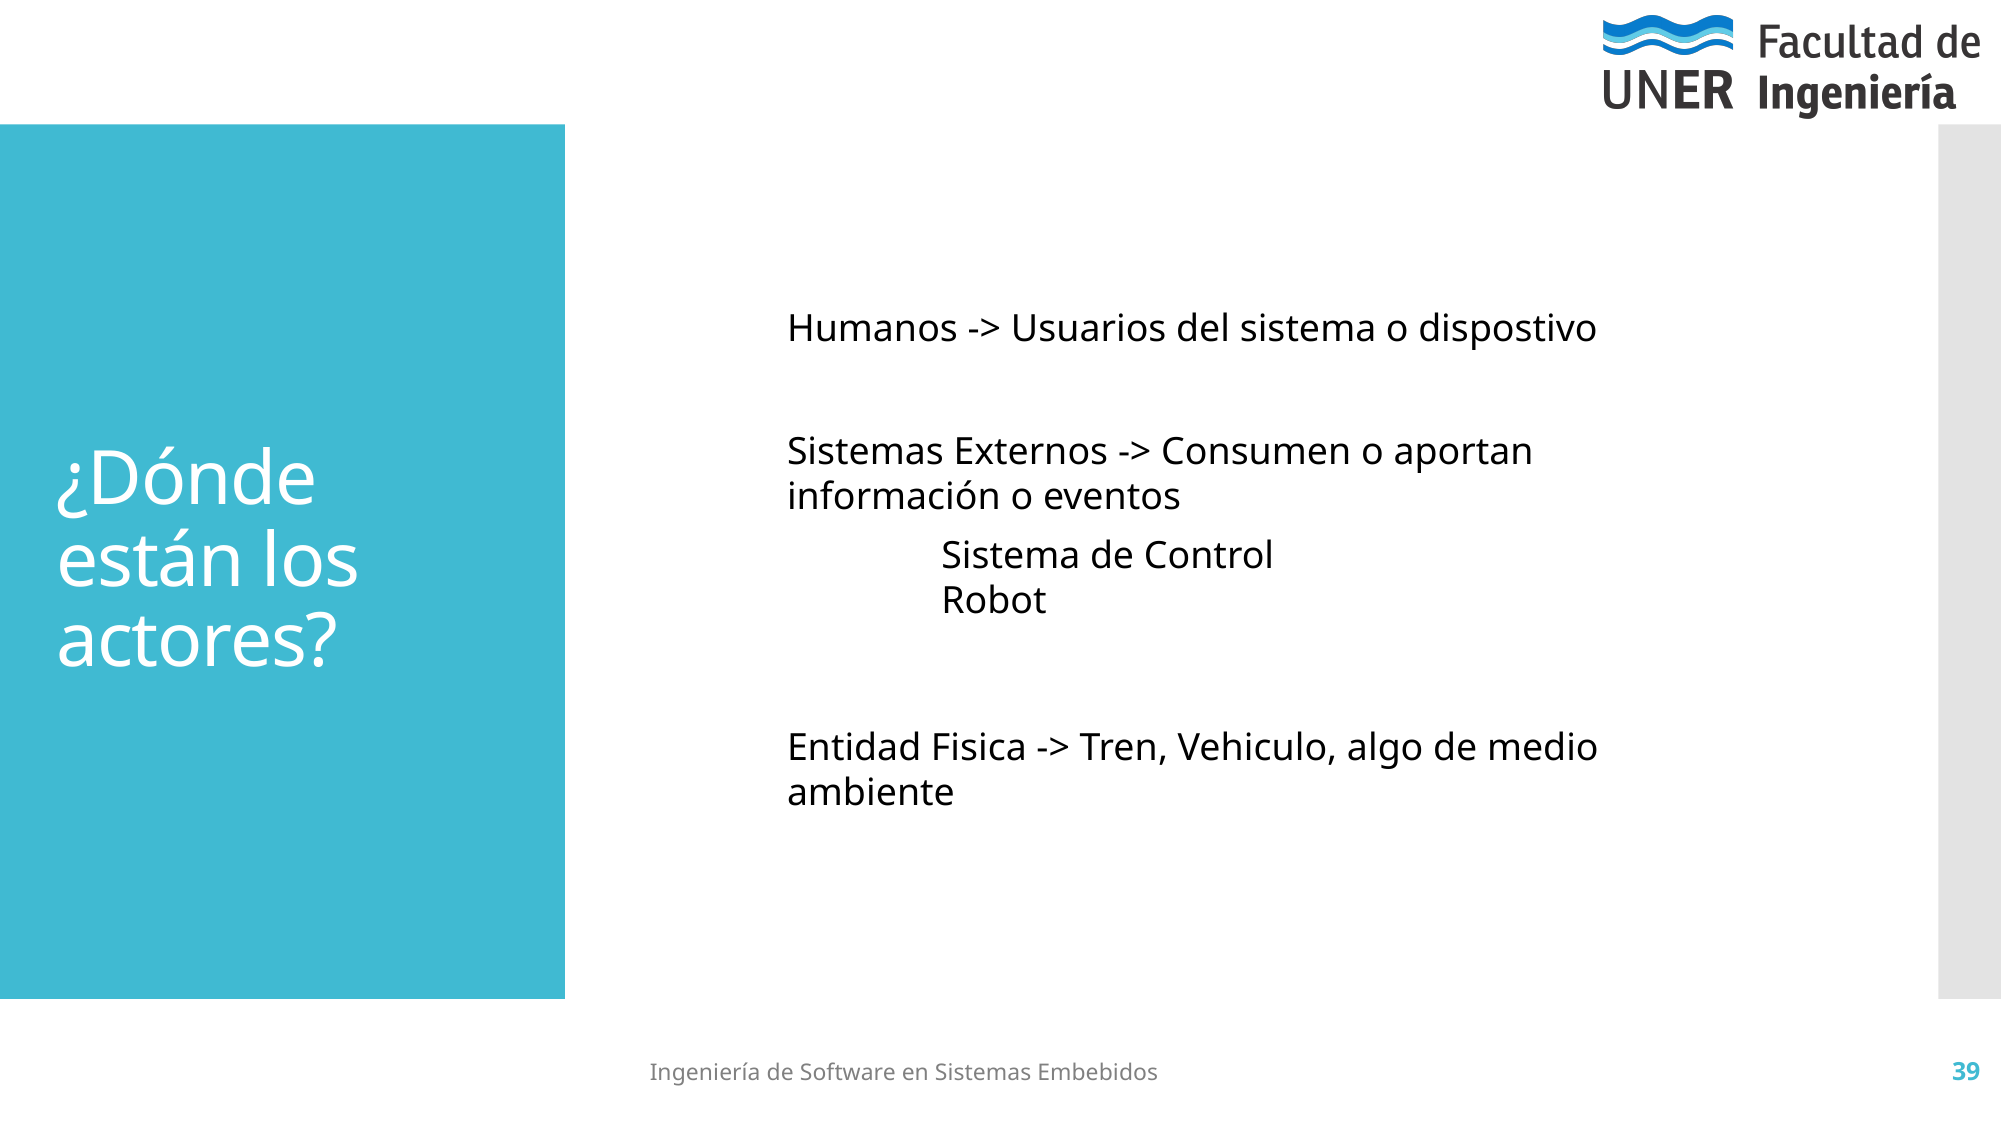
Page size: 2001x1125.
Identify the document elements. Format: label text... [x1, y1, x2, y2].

picture [1587, 0, 1996, 134]
text_box Entidad Fisica -> Tren, Vehiculo, algo de medio ambiente [772, 715, 1685, 821]
text_box Humanos -> Usuarios del sistema o dispostivo [772, 296, 1685, 357]
title ¿Dónde están los actores? [41, 184, 525, 940]
text_box Sistema de Control Robot [926, 523, 1469, 628]
footer Ingeniería de Software en Sistemas Embebidos [634, 1042, 1605, 1103]
slide_number 39 [1744, 1042, 1996, 1103]
text_box Sistemas Externos -> Consumen o aportan información o eventos [772, 419, 1685, 525]
